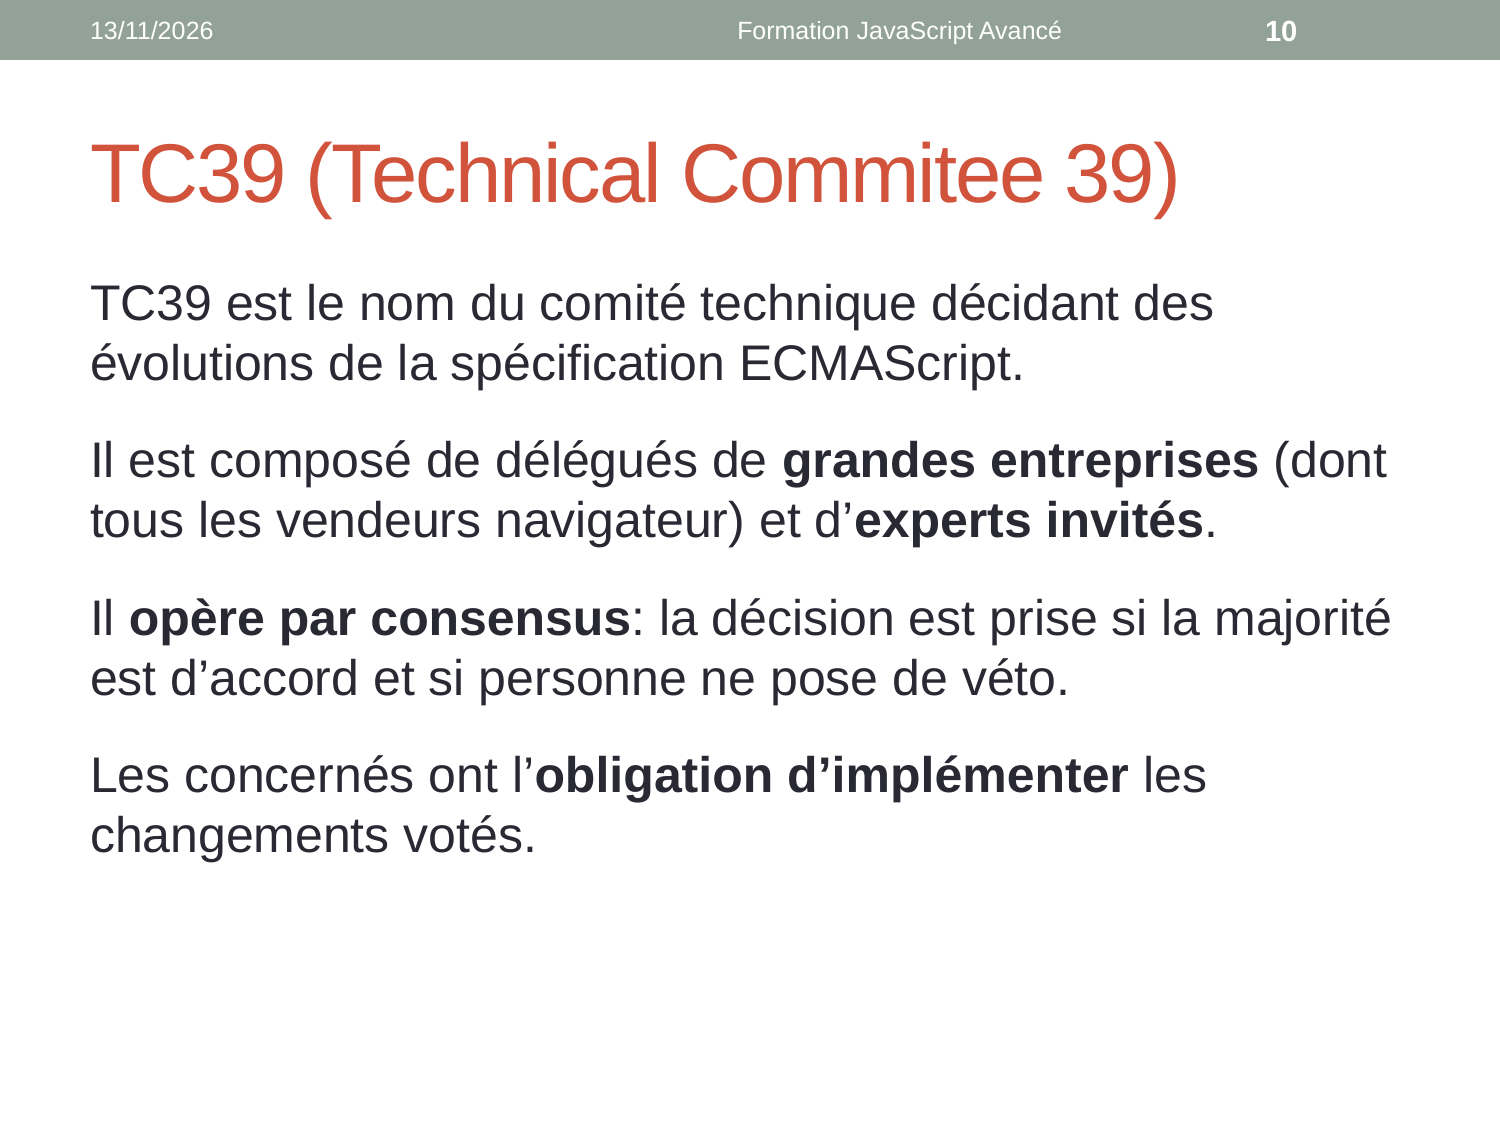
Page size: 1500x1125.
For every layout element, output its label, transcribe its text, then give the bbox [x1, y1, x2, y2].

title TC39 (Technical Commitee 39) [75, 87, 1425, 250]
footer Formation JavaScript Avancé [562, 3, 1238, 57]
slide_number 10 [1250, 3, 1425, 57]
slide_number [75, 3, 550, 57]
list TC39 est le nom du comité technique décidant des évolutions de la spécification ECMAScript. Il est composé de délégués de grandes entreprises (dont tous les vendeurs navigateur) et d’experts invités. Il opère par consensus: la décision est prise si la majorité est d’accord et si personne ne pose de véto. Les concernés ont l’obligation d’implémenter les changements votés. [75, 262, 1425, 1063]
